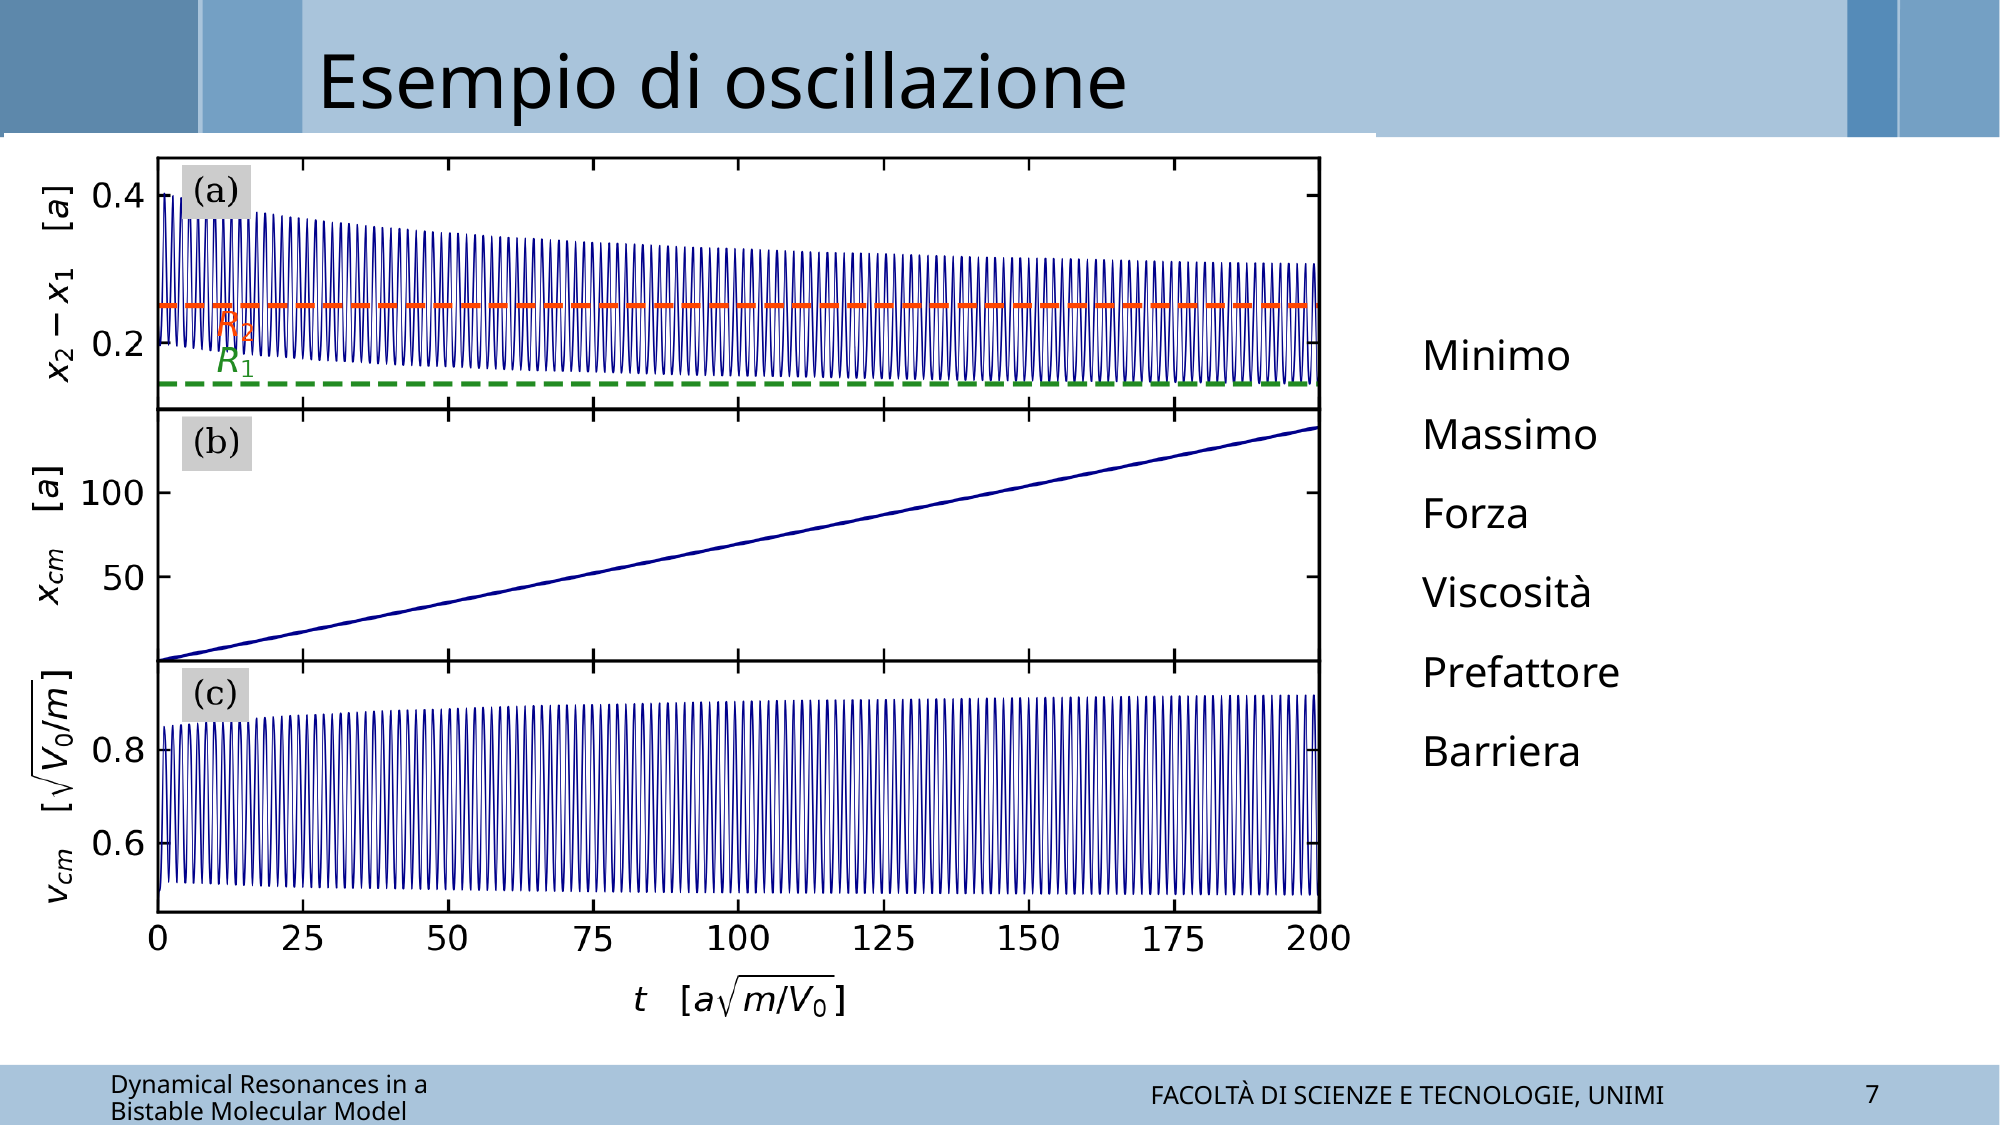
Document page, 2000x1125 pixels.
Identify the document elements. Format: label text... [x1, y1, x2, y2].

title Esempio di oscillazione [302, 0, 1393, 133]
footer Facoltà di Scienze e Tecnologie, UniMi [1082, 1064, 1734, 1125]
slide_number 7 [1794, 1065, 1895, 1125]
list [4, 133, 1376, 1043]
